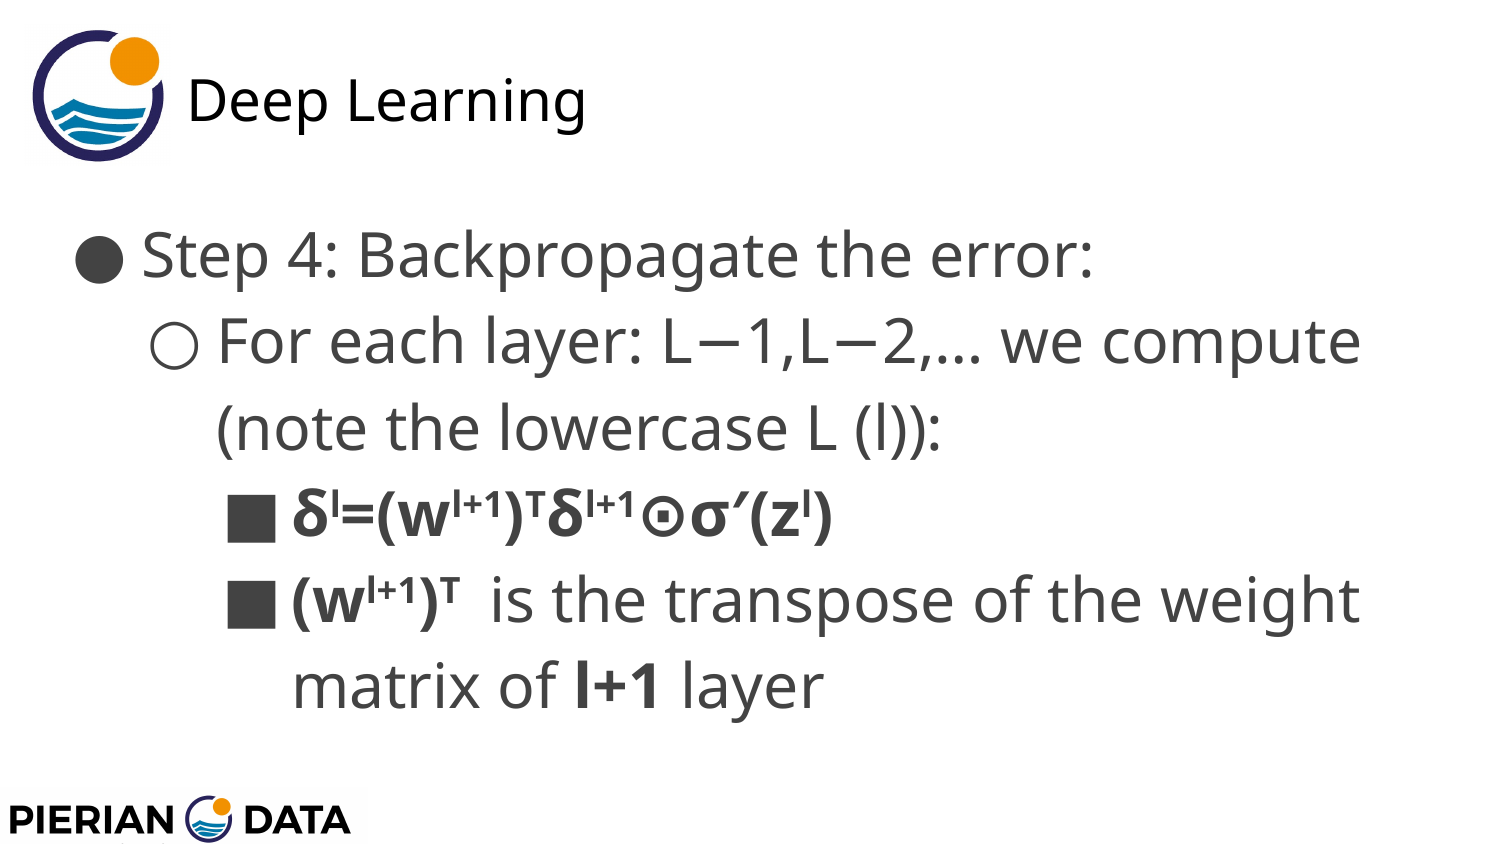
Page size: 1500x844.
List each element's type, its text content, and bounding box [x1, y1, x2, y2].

picture [24, 24, 172, 167]
list Step 4: Backpropagate the error: For each layer: L−1,L−2,… we compute (note the lowercase L (l)): δl=(wl+1)Tδl+1⊙σ′(zl) (wl+1)T is the transpose of the weight matrix of l+1 layer [51, 189, 1449, 750]
title Deep Learning [176, 48, 1449, 143]
picture [0, 787, 368, 844]
